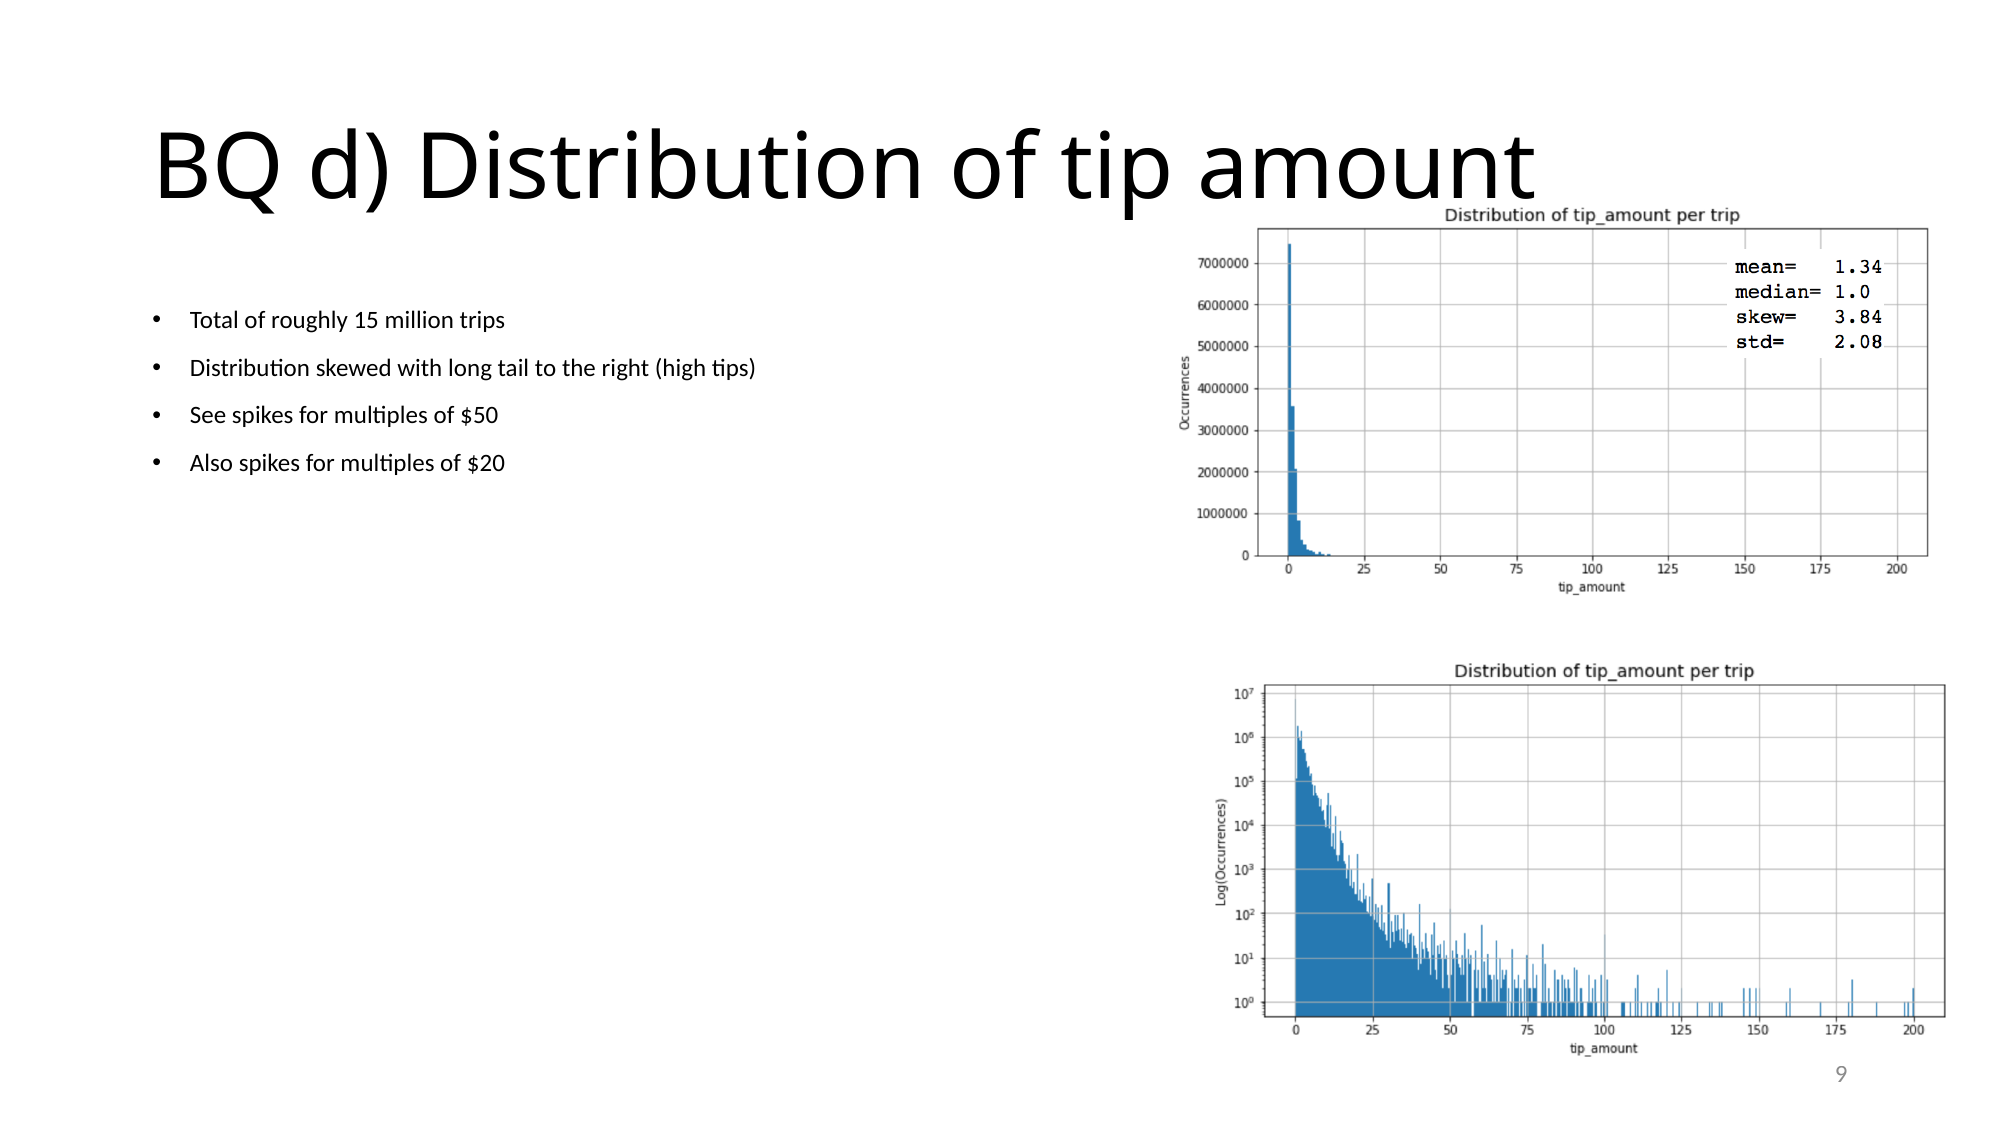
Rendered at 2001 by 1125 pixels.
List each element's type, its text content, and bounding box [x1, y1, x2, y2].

list Total of roughly 15 million trips Distribution skewed with long tail to the right (high tips) See spikes for multiples of $50 Also spikes for multiples of $20 [137, 299, 1863, 1014]
title BQ d) Distribution of tip amount [137, 59, 1863, 278]
slide_number 9 [1412, 1066, 1863, 1103]
picture [1164, 202, 1937, 605]
picture [1200, 656, 1965, 1066]
